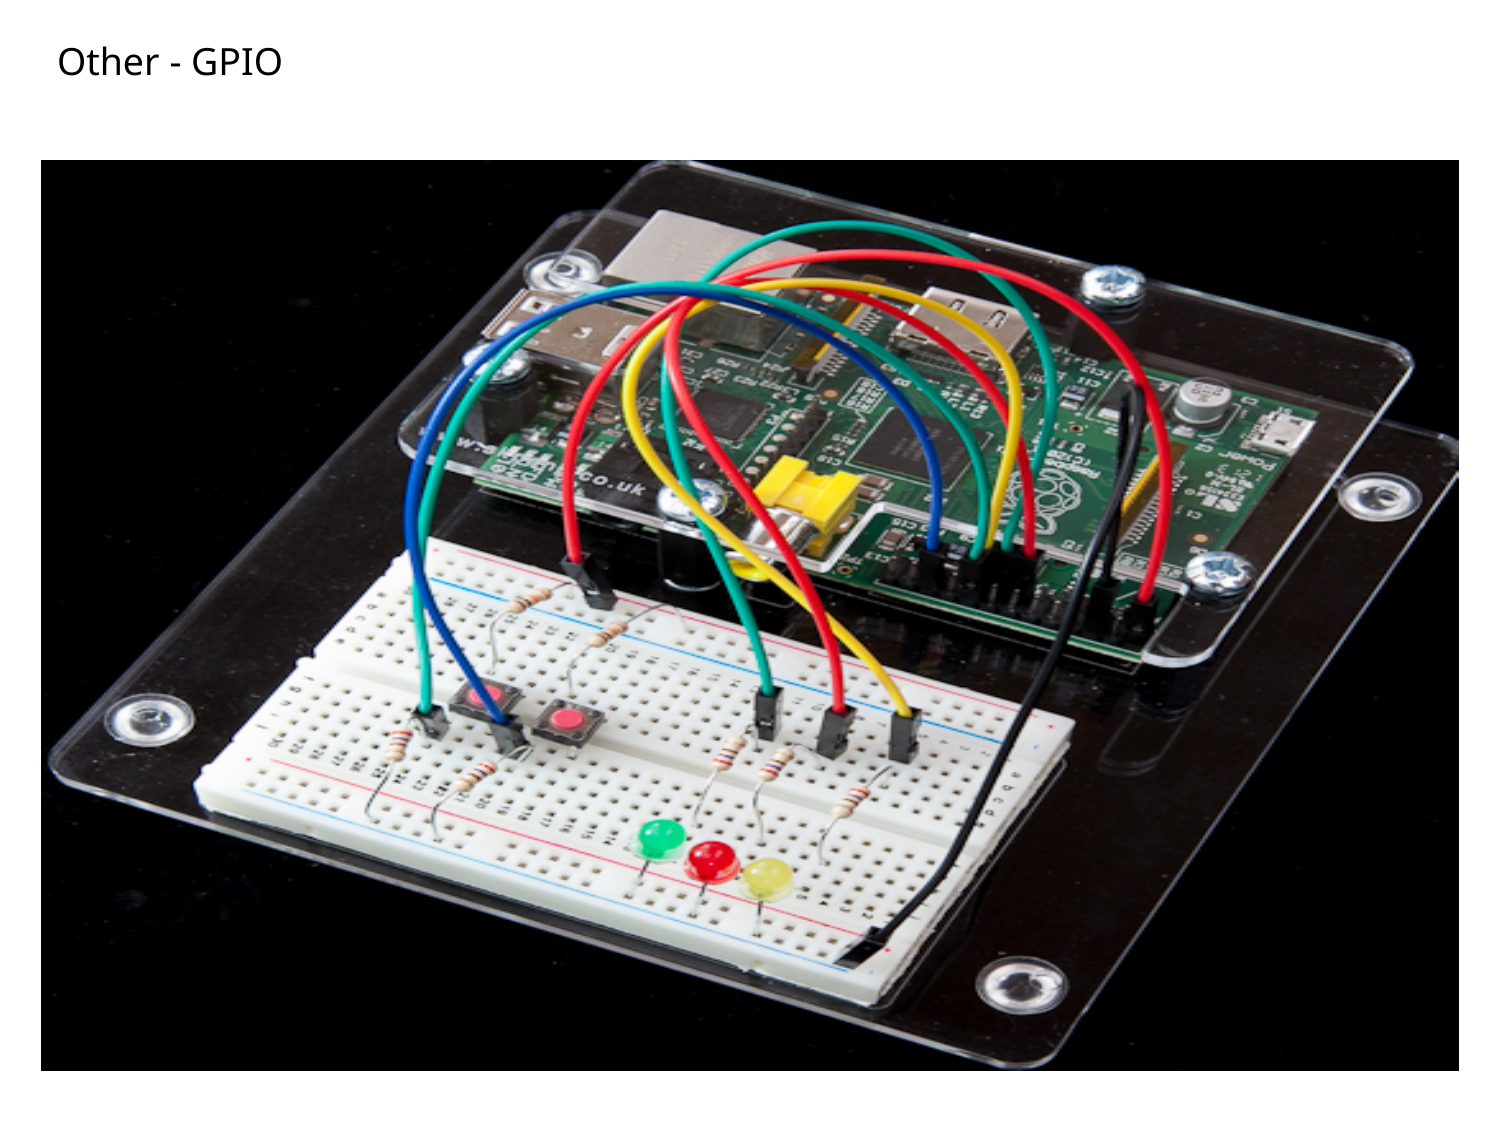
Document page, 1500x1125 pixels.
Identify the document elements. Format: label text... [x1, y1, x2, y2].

text_box Other - GPIO [42, 30, 299, 91]
picture [41, 160, 1459, 1071]
